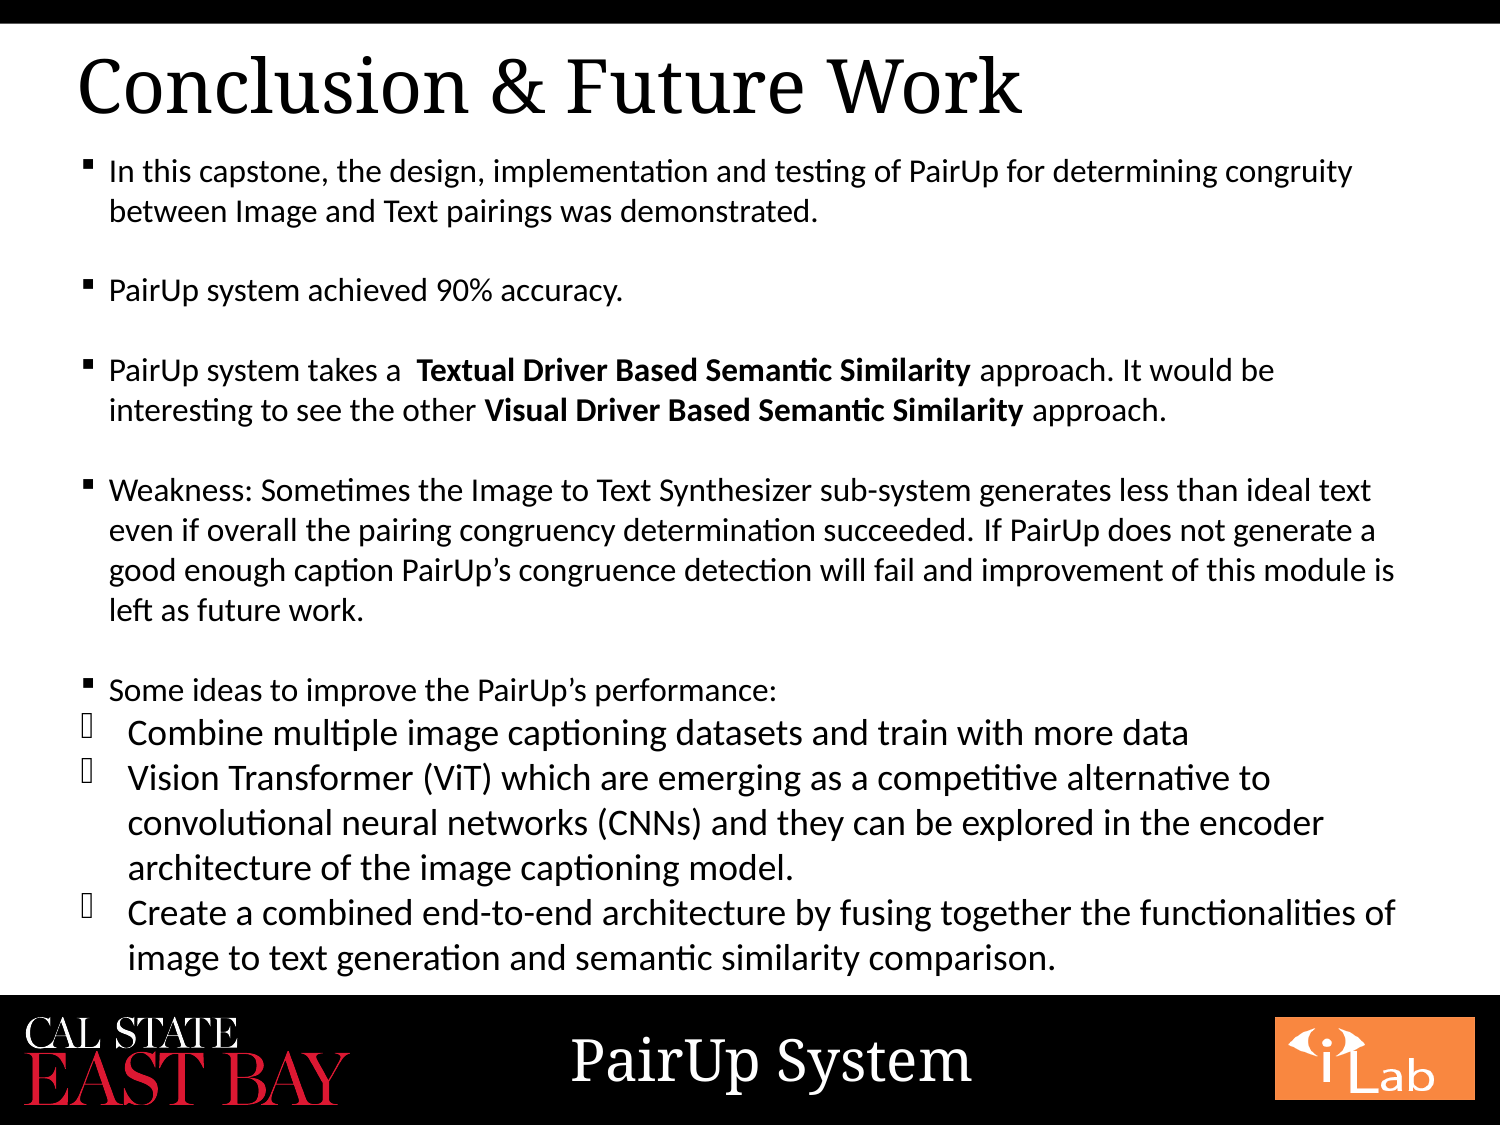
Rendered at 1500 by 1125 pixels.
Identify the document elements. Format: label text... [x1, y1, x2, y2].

text_box PairUp System [494, 1004, 1195, 1113]
text_box [0, 996, 1500, 1125]
text_box Conclusion & Future Work [61, 31, 1475, 137]
text_box [0, 0, 1500, 24]
text_box In this capstone, the design, implementation and testing of PairUp for determining congruity between Image and Text pairings was demonstrated. PairUp system achieved 90% accuracy. PairUp system takes a Textual Driver Based Semantic Similarity approach. It would be interesting to see the other Visual Driver Based Semantic Similarity approach. Weakness: Sometimes the Image to Text Synthesizer sub-system generates less than ideal text even if overall the pairing congruency determination succeeded. If PairUp does not generate a good enough caption PairUp’s congruence detection will fail and improvement of this module is left as future work. Some ideas to improve the PairUp’s performance: Combine multiple image captioning datasets and train with more data Vision Transformer (ViT) which are emerging as a competitive alternative to convolutional neural networks (CNNs) and they can be explored in the encoder architecture of the image captioning model. Create a combined end-to-end architecture by fusing together the functionalities of image to text generation and semantic similarity comparison. [37, 133, 1422, 993]
picture [1274, 1016, 1476, 1101]
picture [24, 1016, 351, 1106]
